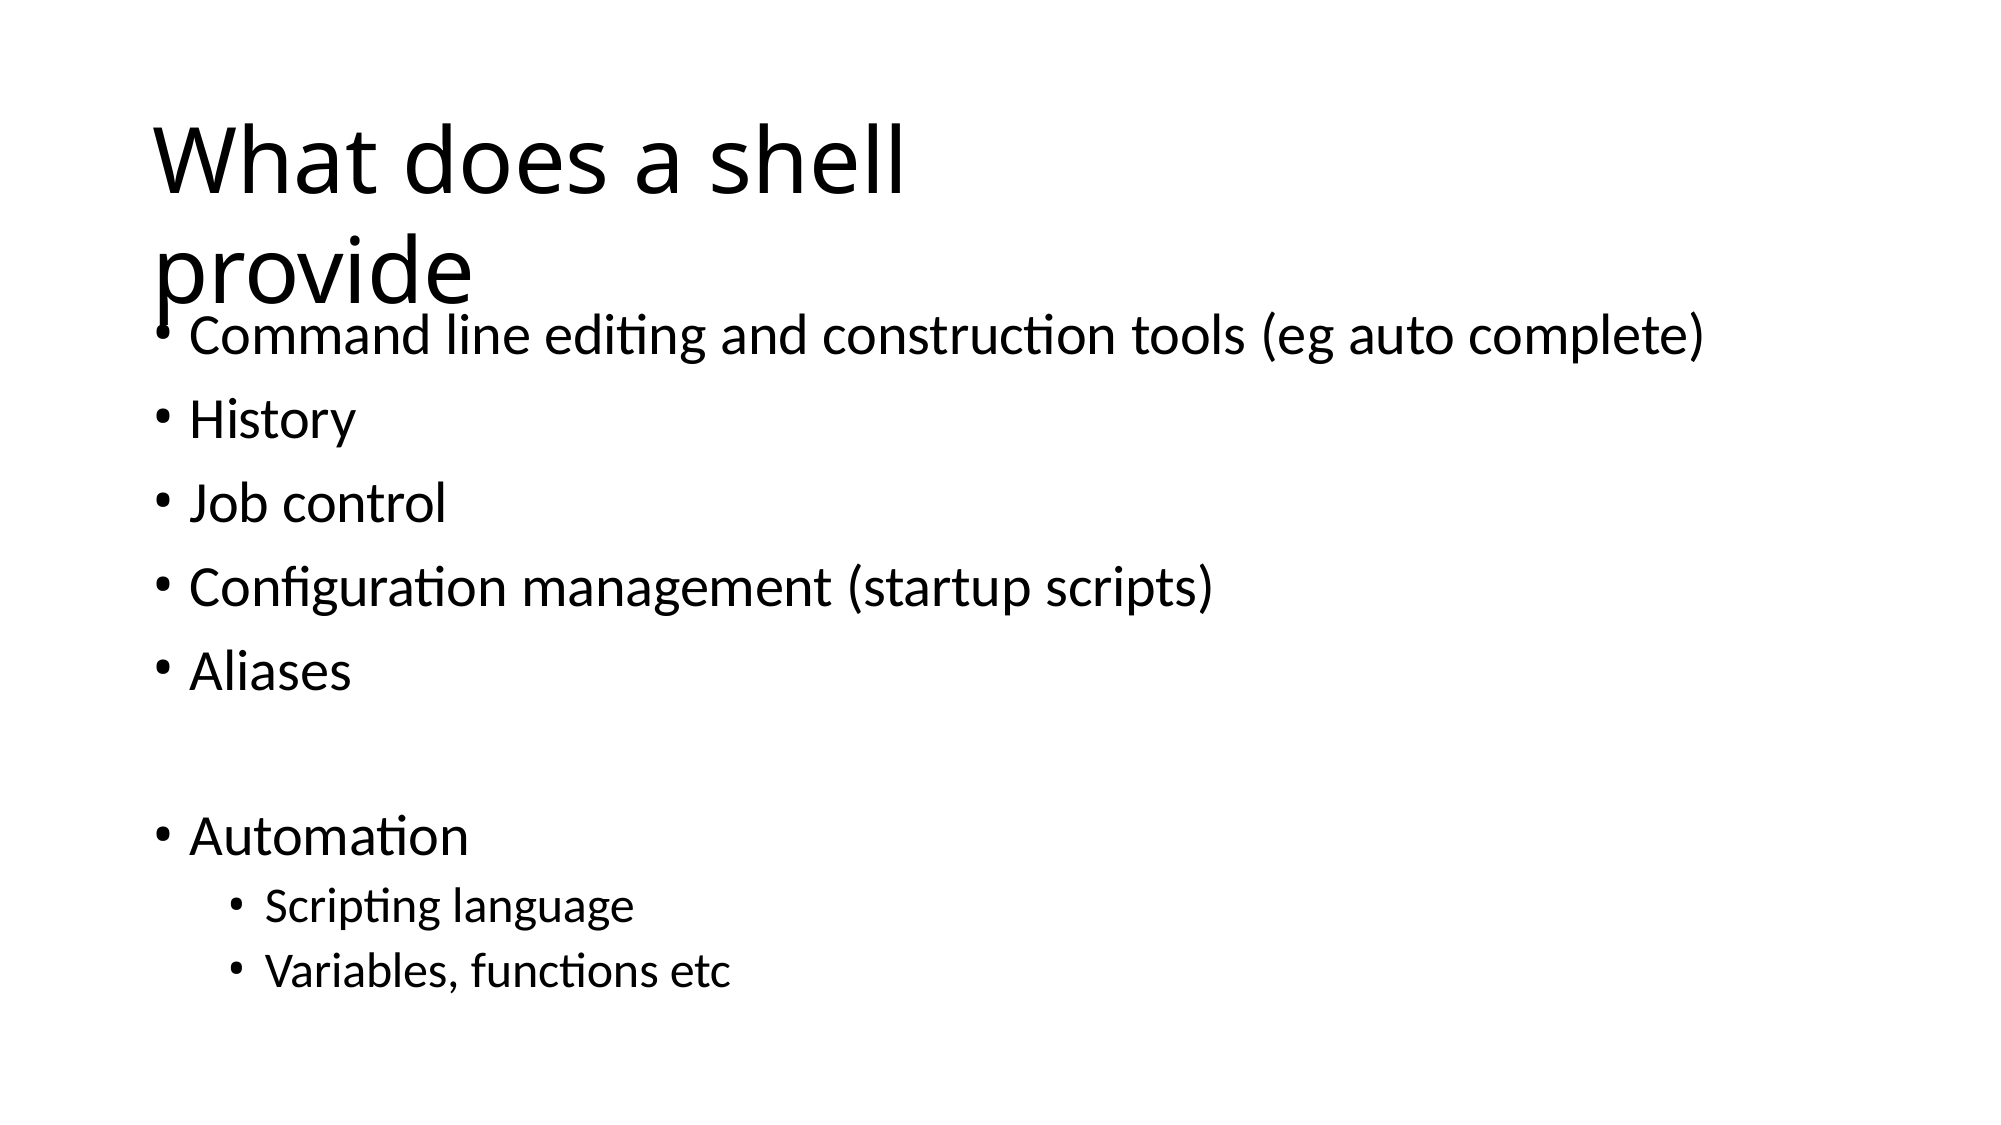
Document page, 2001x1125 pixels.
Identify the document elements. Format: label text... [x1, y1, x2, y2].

title What does a shell provide [150, 100, 1108, 279]
text_box Command line editing and construction tools (eg auto complete) History Job control Configuration management (startup scripts) Aliases Automation Scripting language Variables, functions etc [150, 279, 1719, 998]
